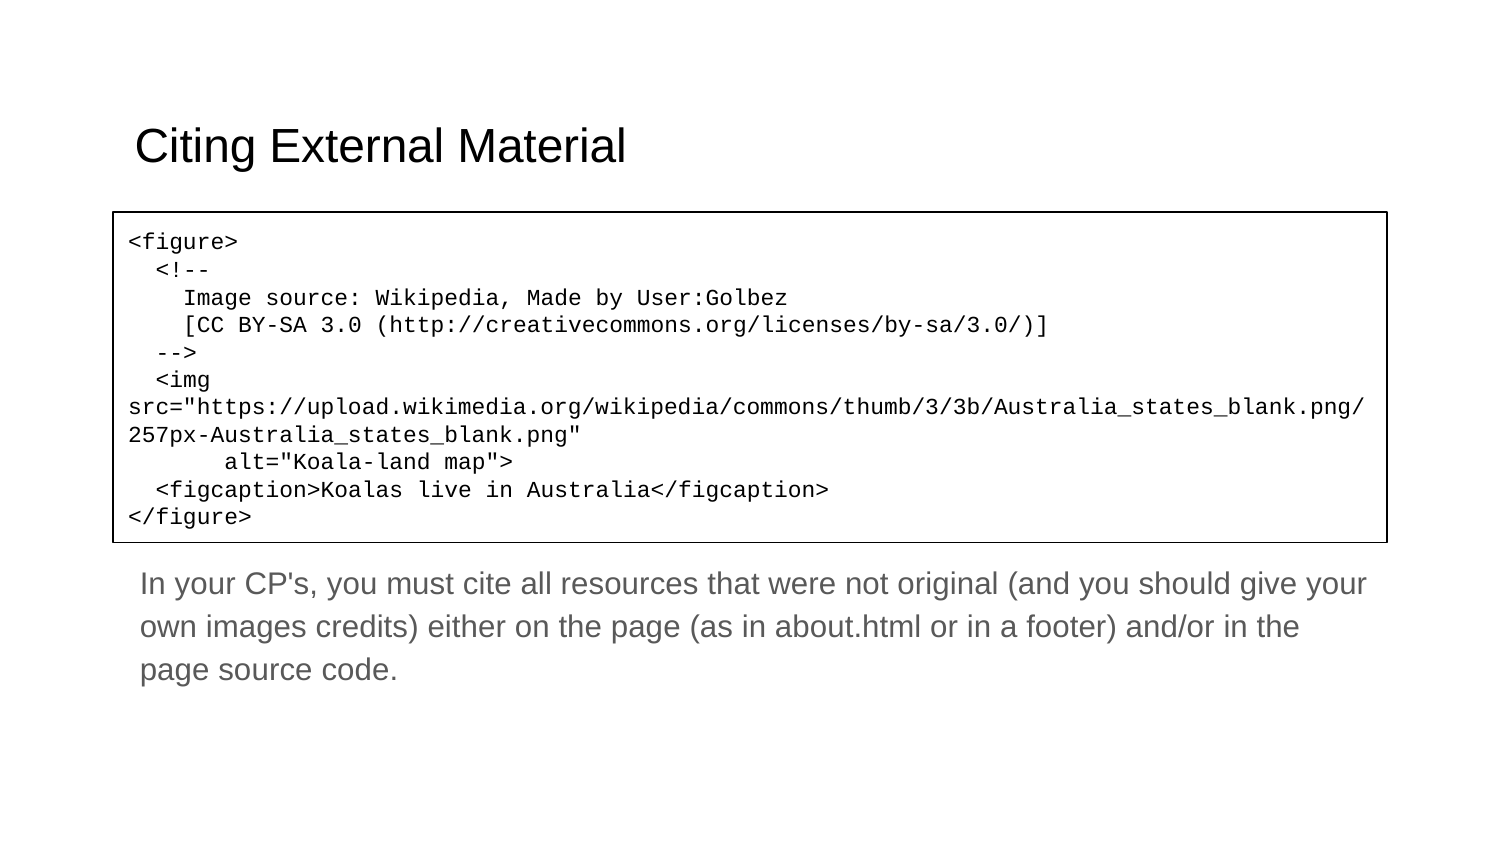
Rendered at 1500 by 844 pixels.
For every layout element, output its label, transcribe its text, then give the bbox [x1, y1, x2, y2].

title Citing External Material [119, 99, 1381, 188]
list In your CP's, you must cite all resources that were not original (and you should give your own images credits) either on the page (as in about.html or in a footer) and/or in the page source code. [124, 543, 1386, 816]
text_box <figure> <!-- Image source: Wikipedia, Made by User:Golbez [CC BY-SA 3.0 (http://creativecommons.org/licenses/by-sa/3.0/)] --> <img src="https://upload.wikimedia.org/wikipedia/commons/thumb/3/3b/Australia_states_blank.png/257px-Australia_states_blank.png" alt="Koala-land map"> <figcaption>Koalas live in Australia</figcaption> </figure> [113, 212, 1387, 543]
